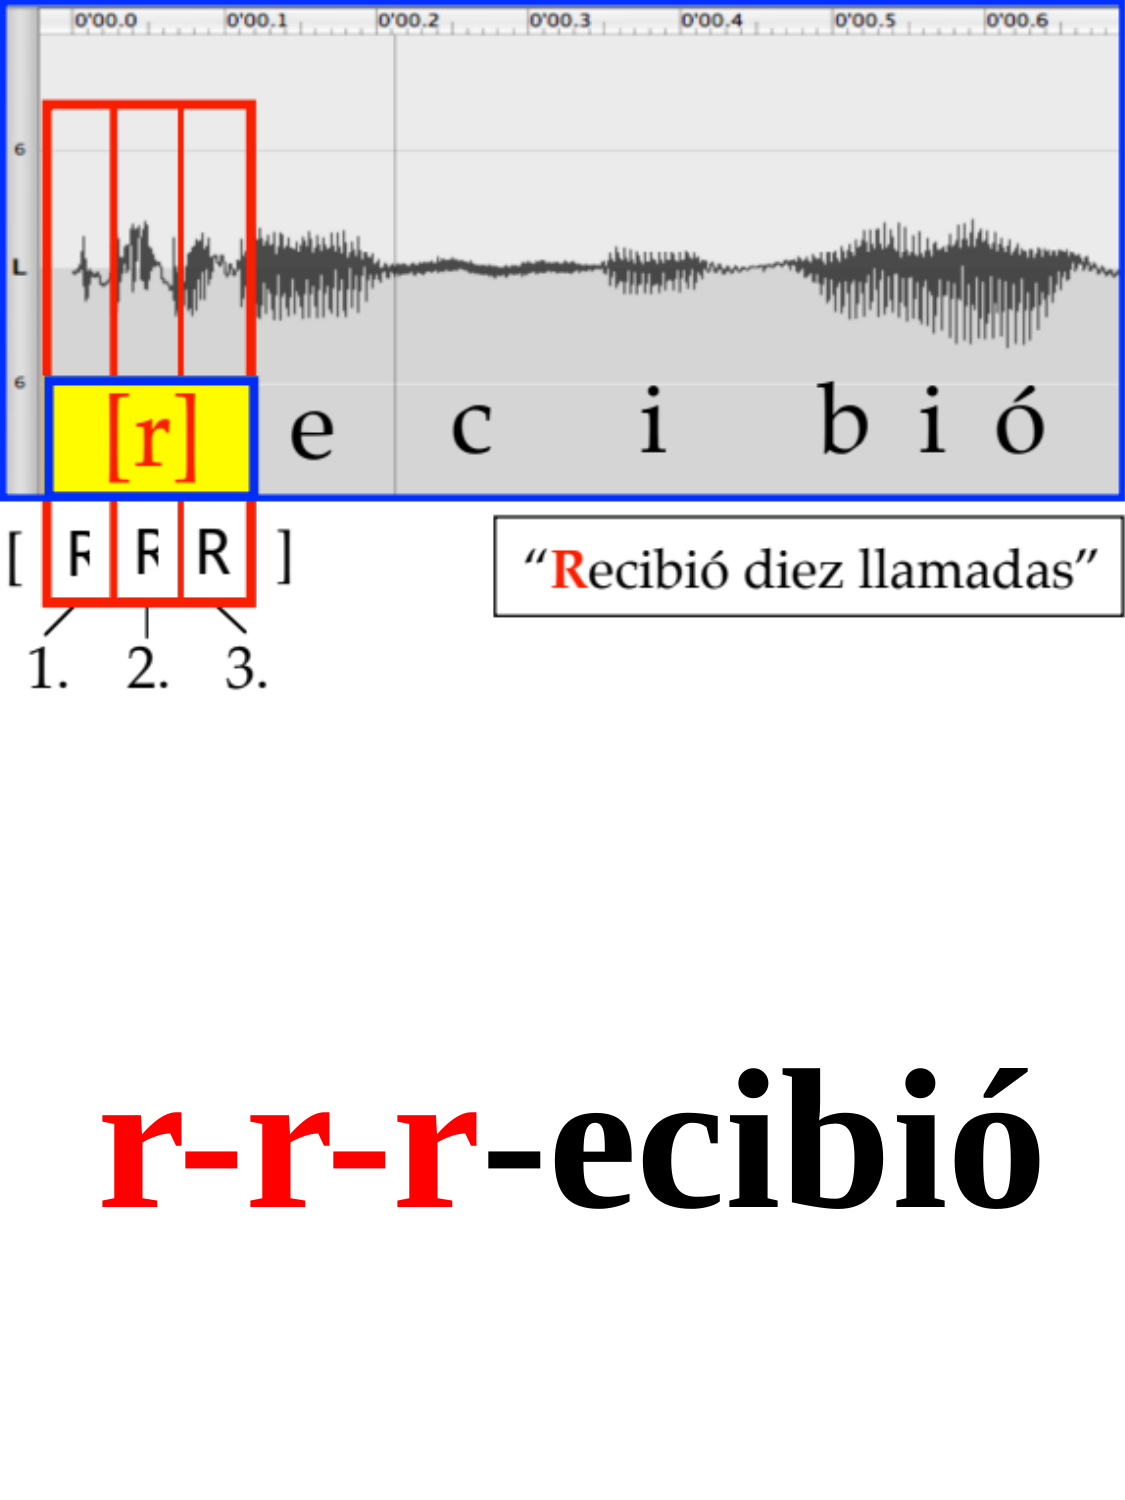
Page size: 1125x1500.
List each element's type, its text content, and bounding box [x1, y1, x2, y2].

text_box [0, 0, 1125, 709]
text_box r-r-r-ecibió [86, 999, 1060, 1255]
